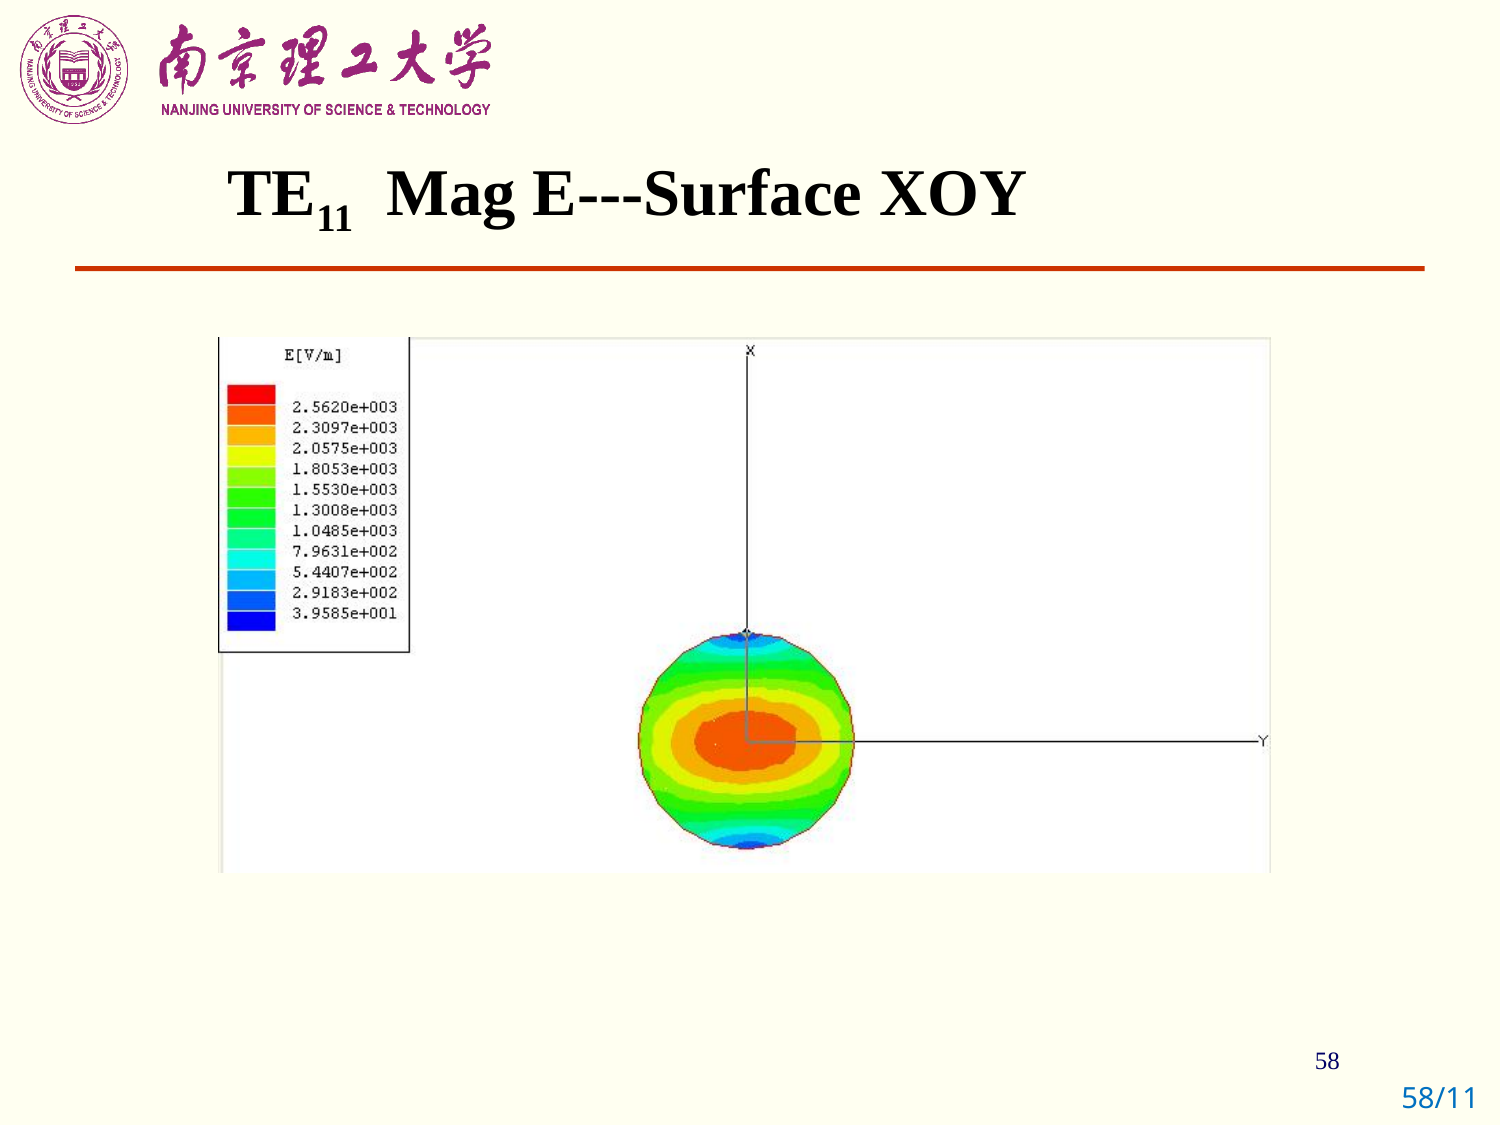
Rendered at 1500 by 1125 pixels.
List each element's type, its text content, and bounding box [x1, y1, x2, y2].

slide_number 58/11 [1144, 1069, 1495, 1125]
picture [218, 337, 1271, 873]
picture [17, 15, 491, 126]
title TE11 Mag E---Surface XOY [212, 149, 1313, 238]
